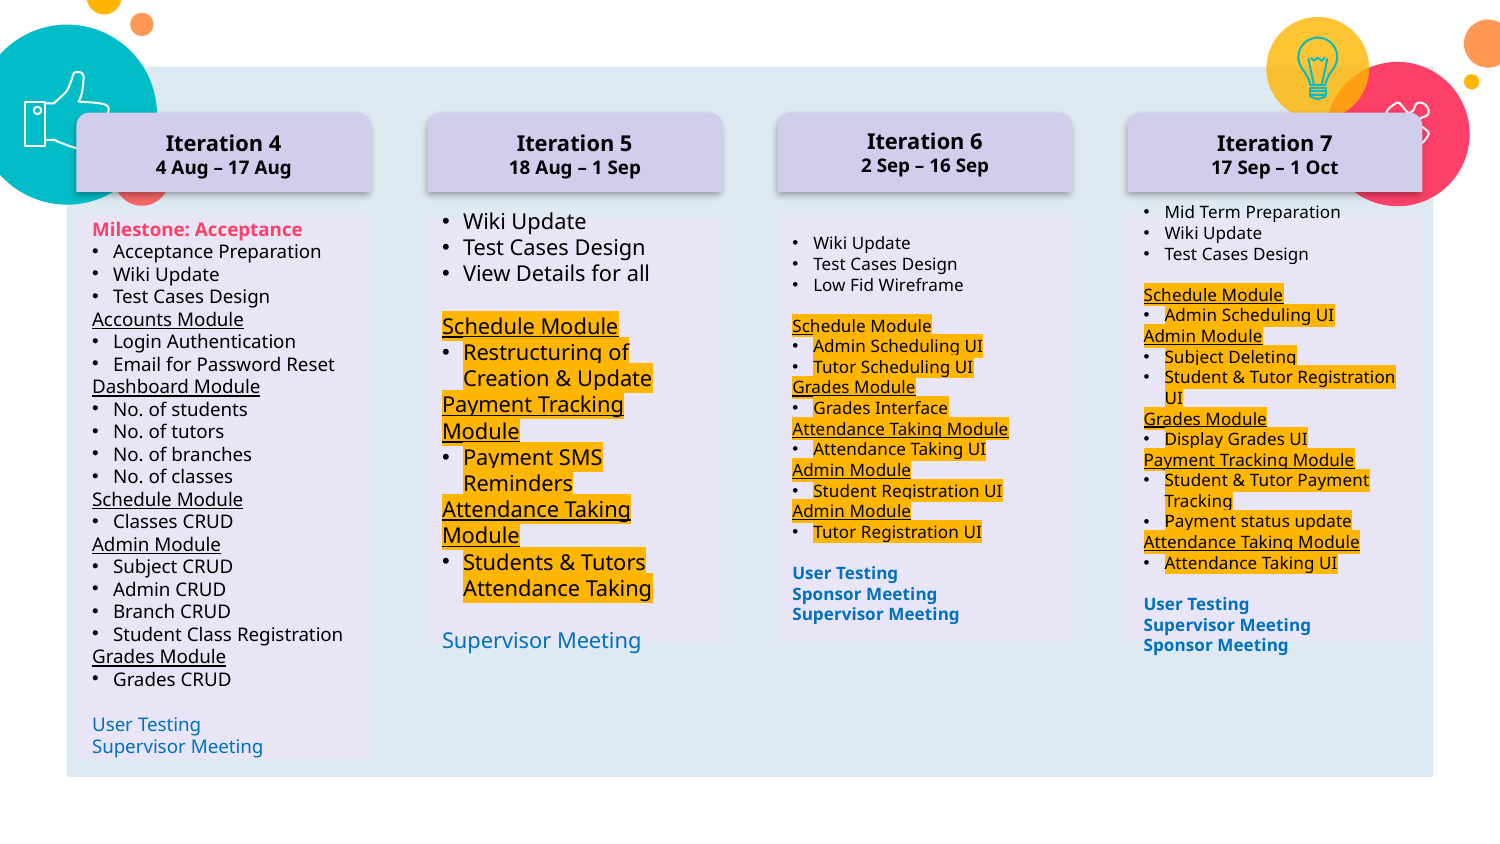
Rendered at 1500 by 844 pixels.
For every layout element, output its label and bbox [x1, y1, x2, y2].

text_box [76, 112, 1424, 759]
